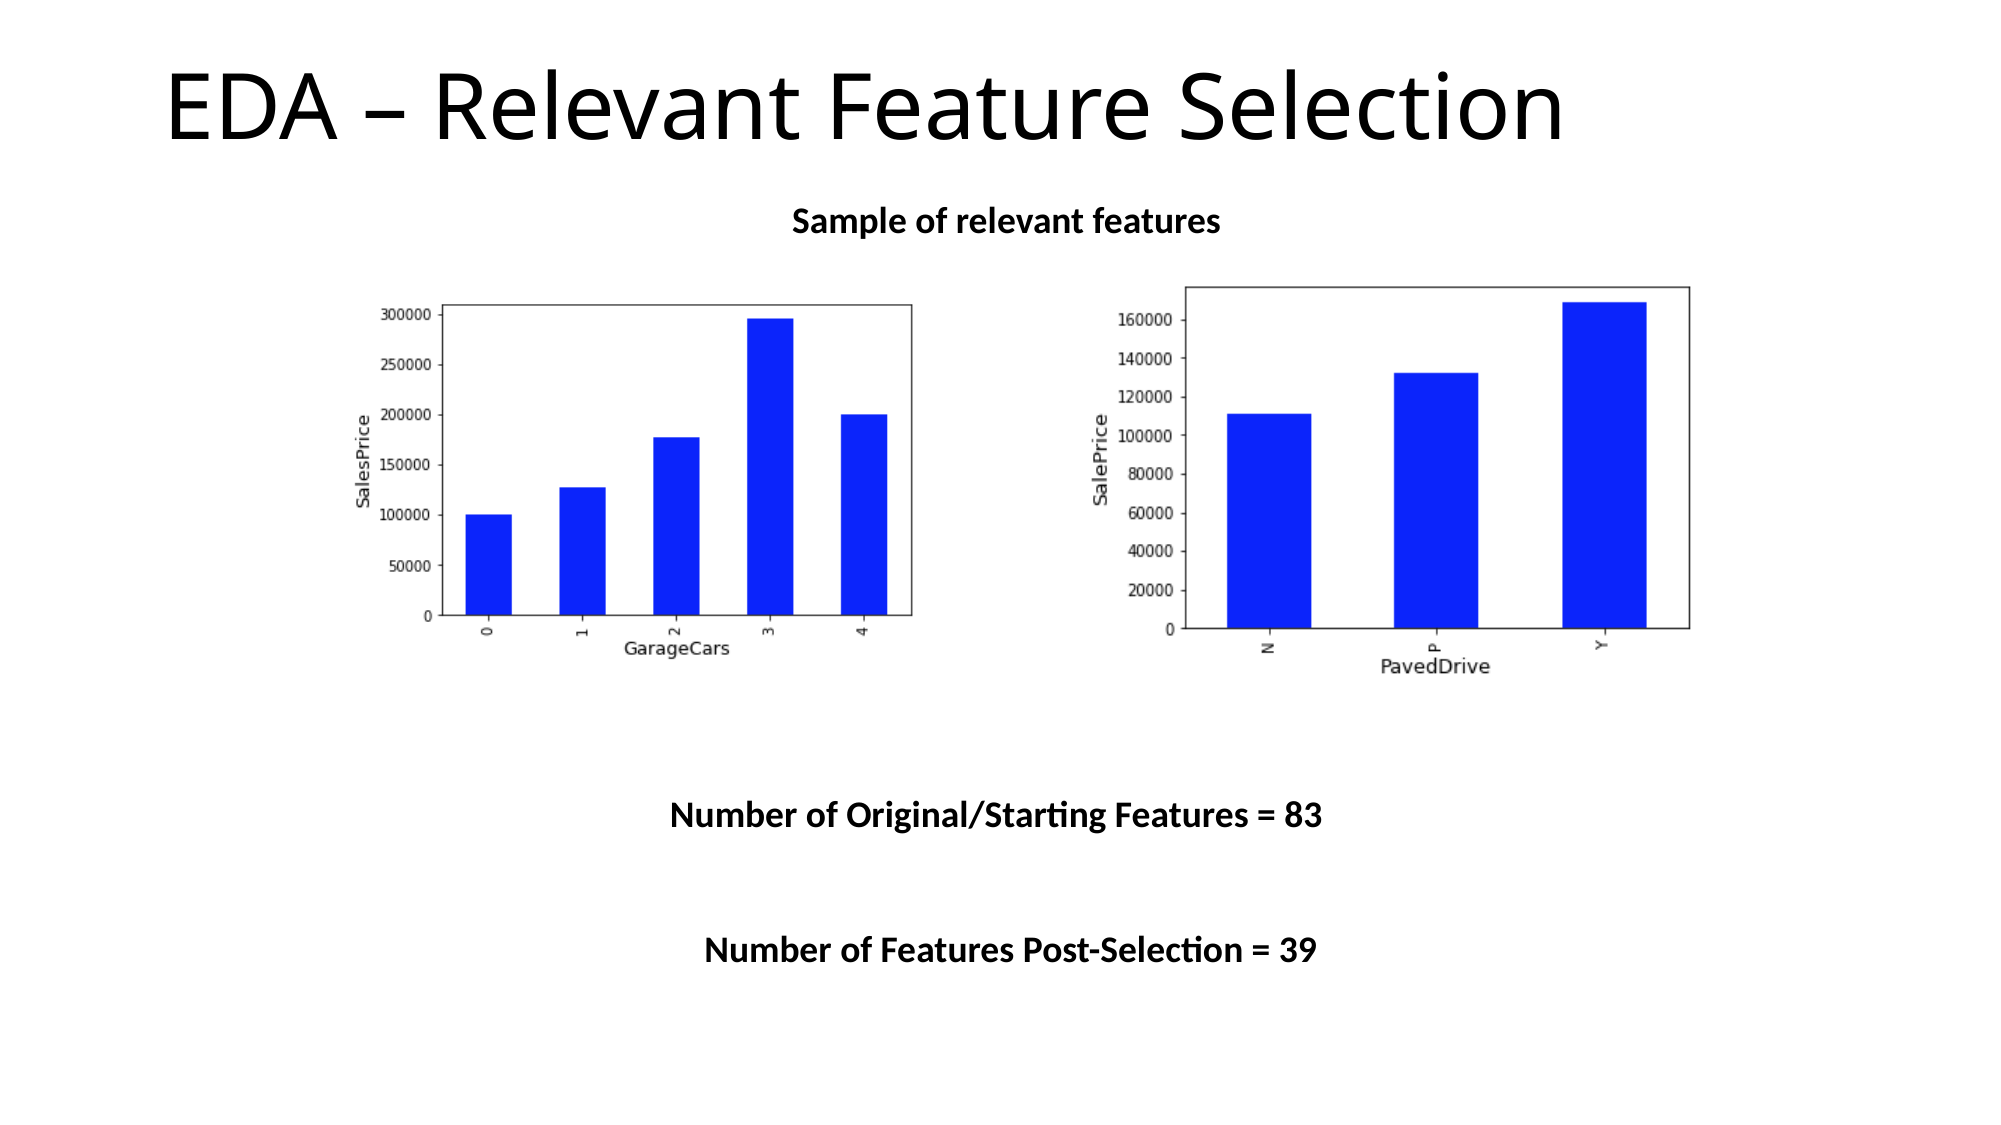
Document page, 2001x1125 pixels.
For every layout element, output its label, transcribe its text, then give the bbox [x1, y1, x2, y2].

picture [351, 303, 914, 662]
text_box Number of Features Post-Selection = 39 [689, 917, 1333, 978]
text_box Sample of relevant features [777, 188, 1245, 249]
picture [1086, 282, 1692, 683]
text_box EDA – Relevant Feature Selection [148, 1, 1874, 219]
text_box Number of Original/Starting Features = 83 [655, 782, 1349, 843]
